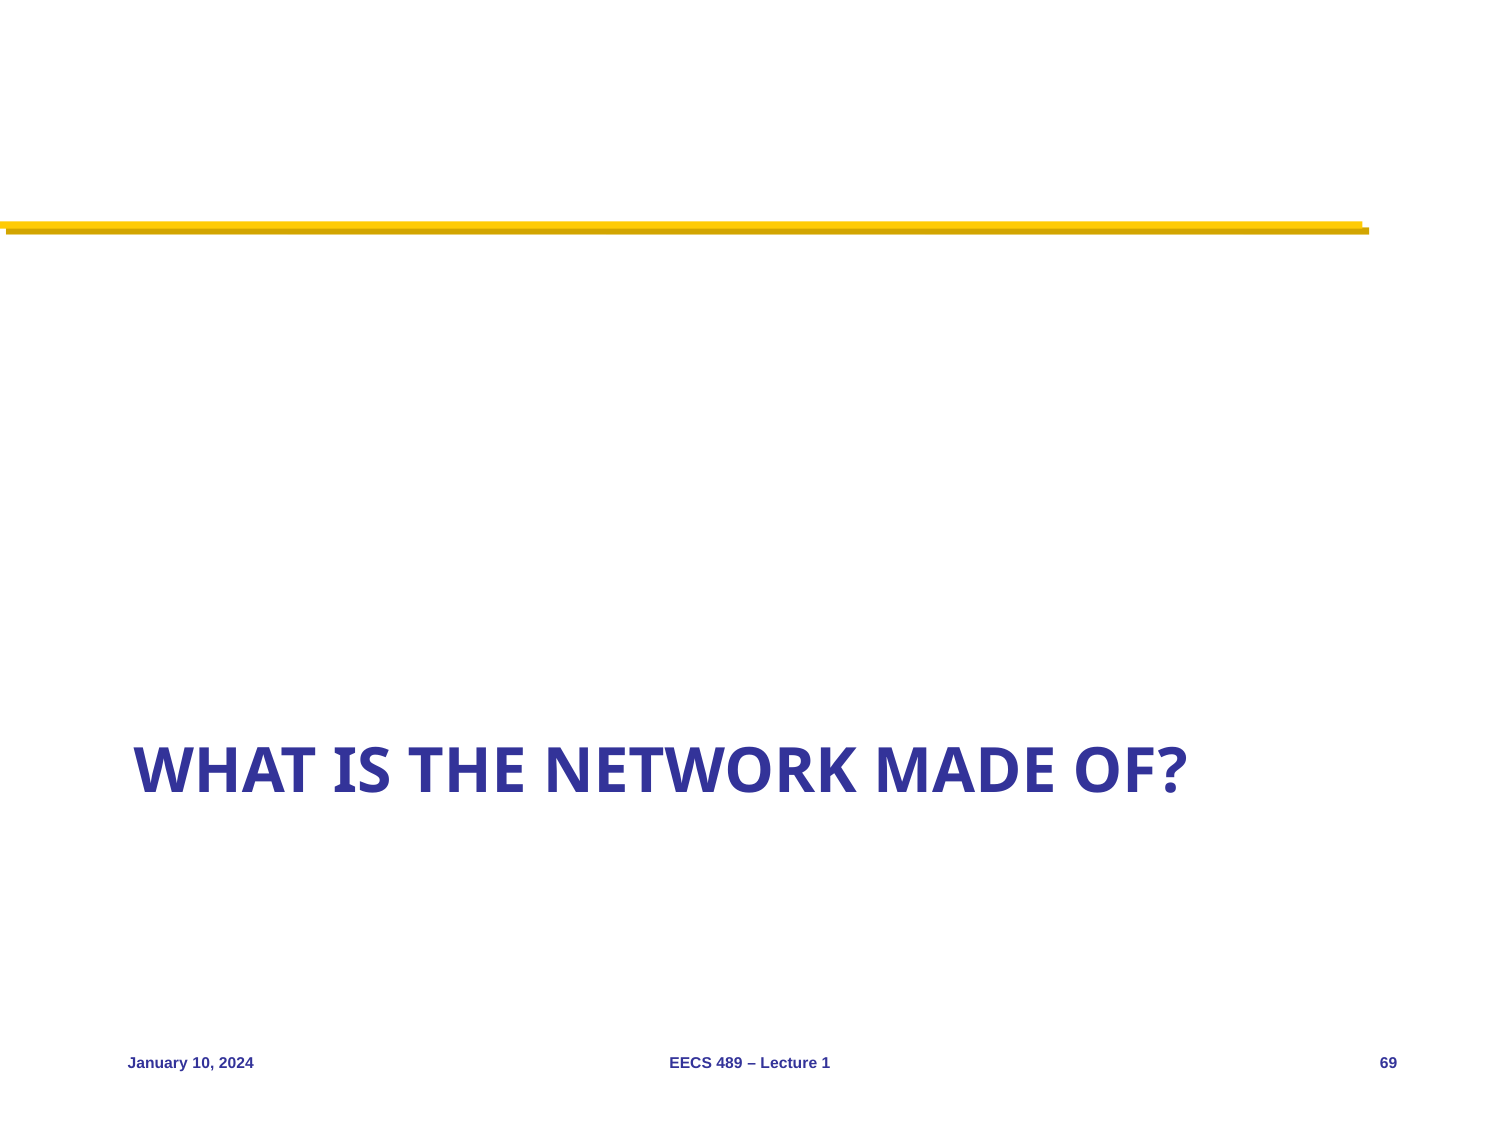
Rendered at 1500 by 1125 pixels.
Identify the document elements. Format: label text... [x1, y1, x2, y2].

title What is the network made of? [118, 722, 1394, 947]
footer EECS 489 – Lecture 1 [512, 1024, 988, 1101]
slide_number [112, 1024, 426, 1101]
slide_number 69 [1312, 1024, 1413, 1101]
